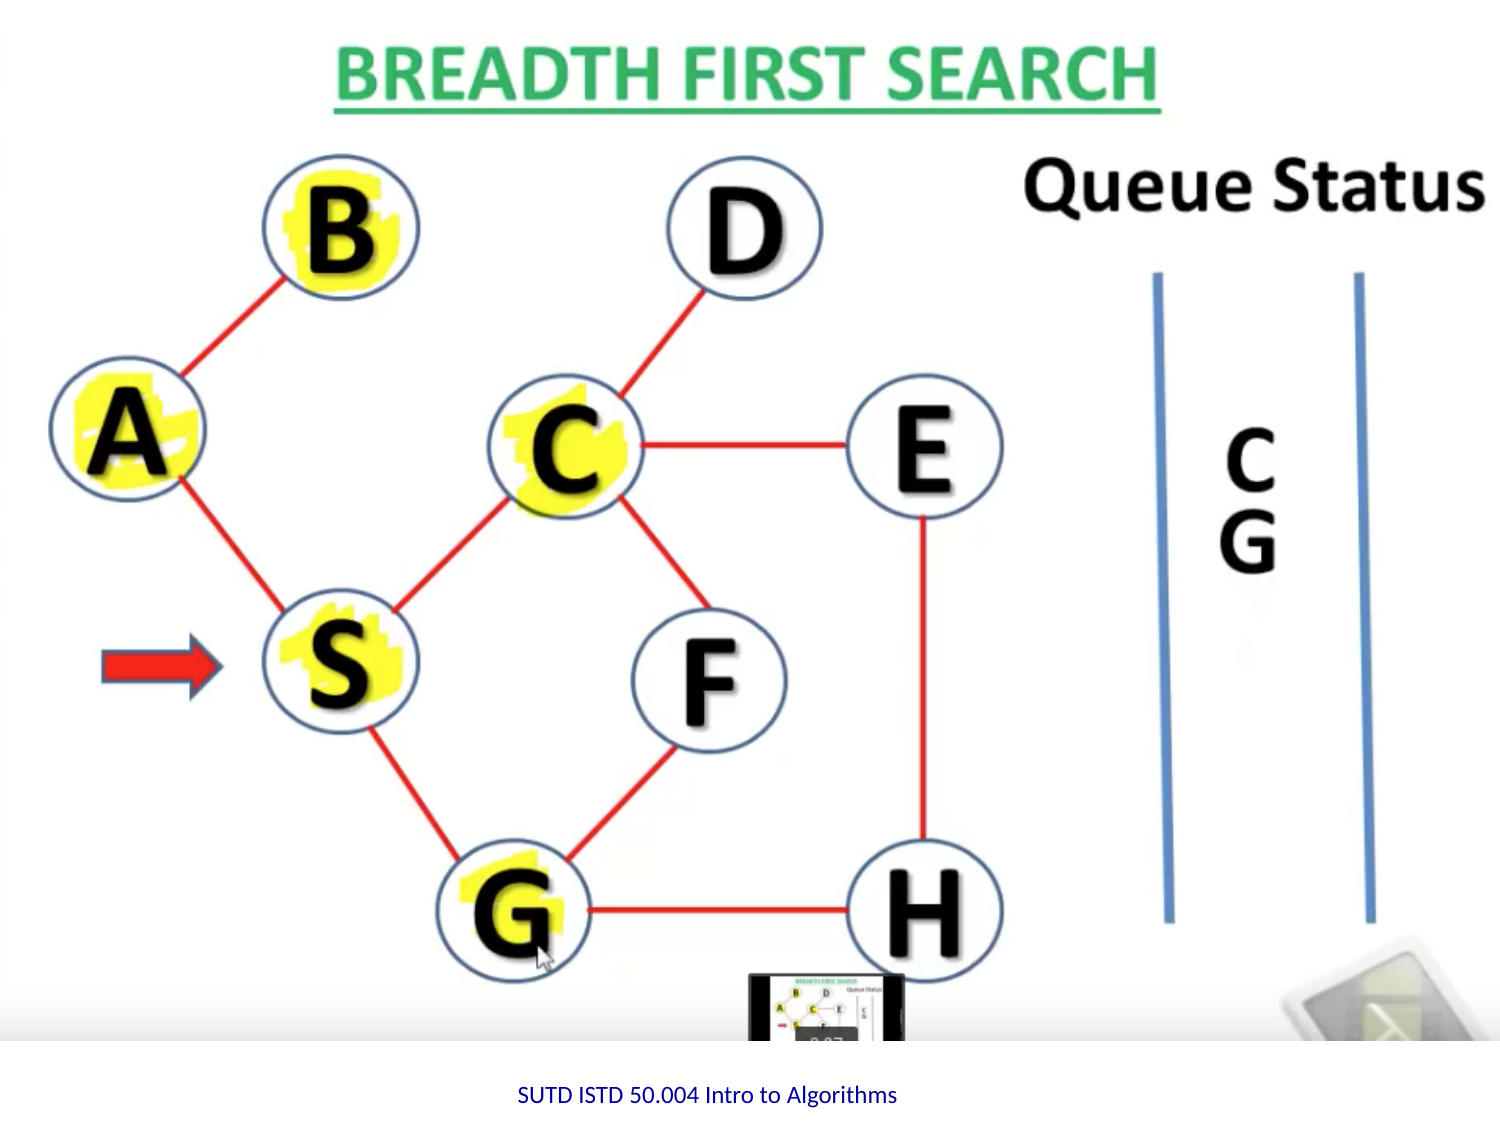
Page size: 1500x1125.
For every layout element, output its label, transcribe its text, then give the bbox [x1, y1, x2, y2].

picture [0, 19, 1500, 1042]
footer SUTD ISTD 50.004 Intro to Algorithms [473, 1063, 949, 1123]
